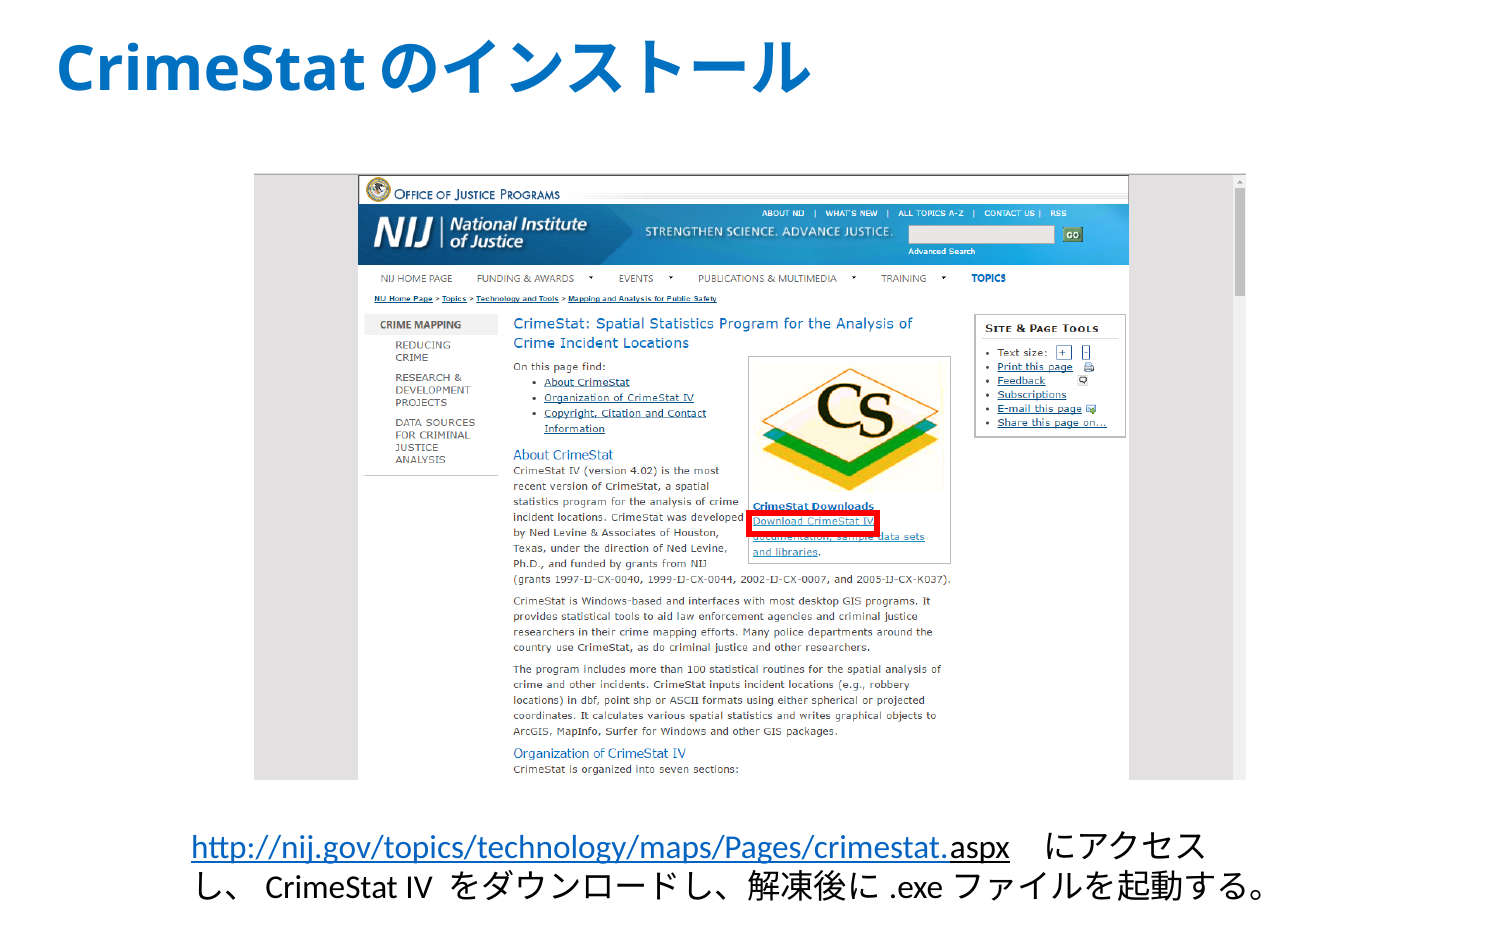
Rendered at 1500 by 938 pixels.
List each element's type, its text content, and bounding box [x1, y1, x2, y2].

text_box http://nij.gov/topics/technology/maps/Pages/crimestat.aspx にアクセスし、CrimeStat IV をダウンロードし、解凍後に.exeファイルを起動する。 [176, 818, 1346, 913]
picture [254, 173, 1246, 780]
title CrimeStatのインストール [40, 28, 1461, 112]
